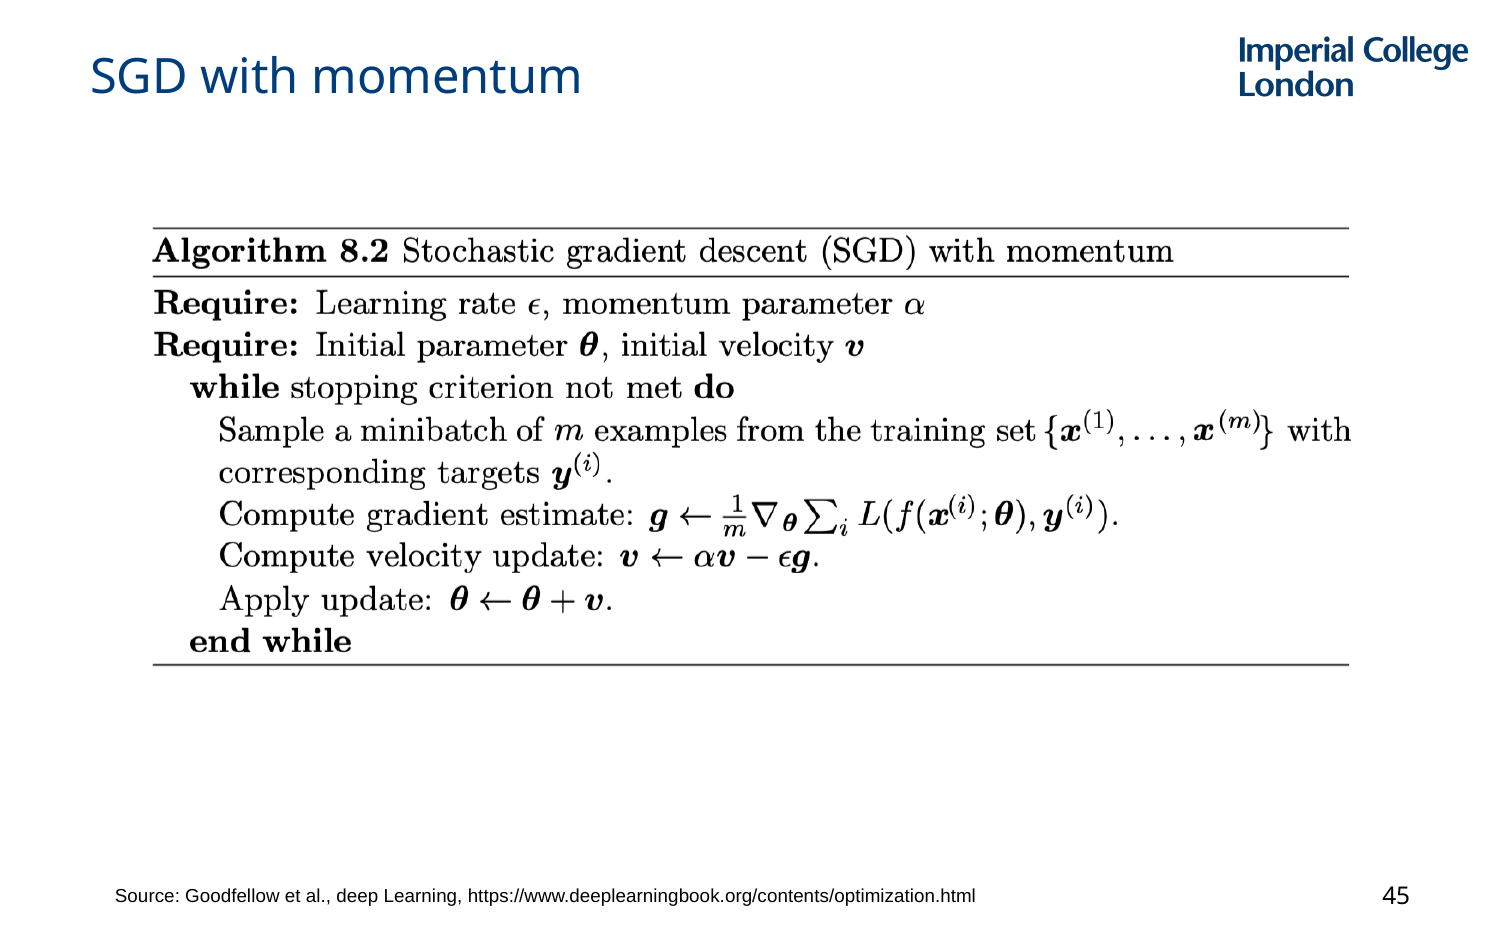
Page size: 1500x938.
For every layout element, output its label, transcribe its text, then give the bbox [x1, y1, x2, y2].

picture [123, 184, 1400, 688]
text_box Source: Goodfellow et al., deep Learning, https://www.deeplearningbook.org/contents/optimization.html [100, 876, 1317, 914]
picture [1425, 18, 1486, 114]
title SGD with momentum [75, 0, 1425, 153]
slide_number 45 [1074, 872, 1426, 920]
